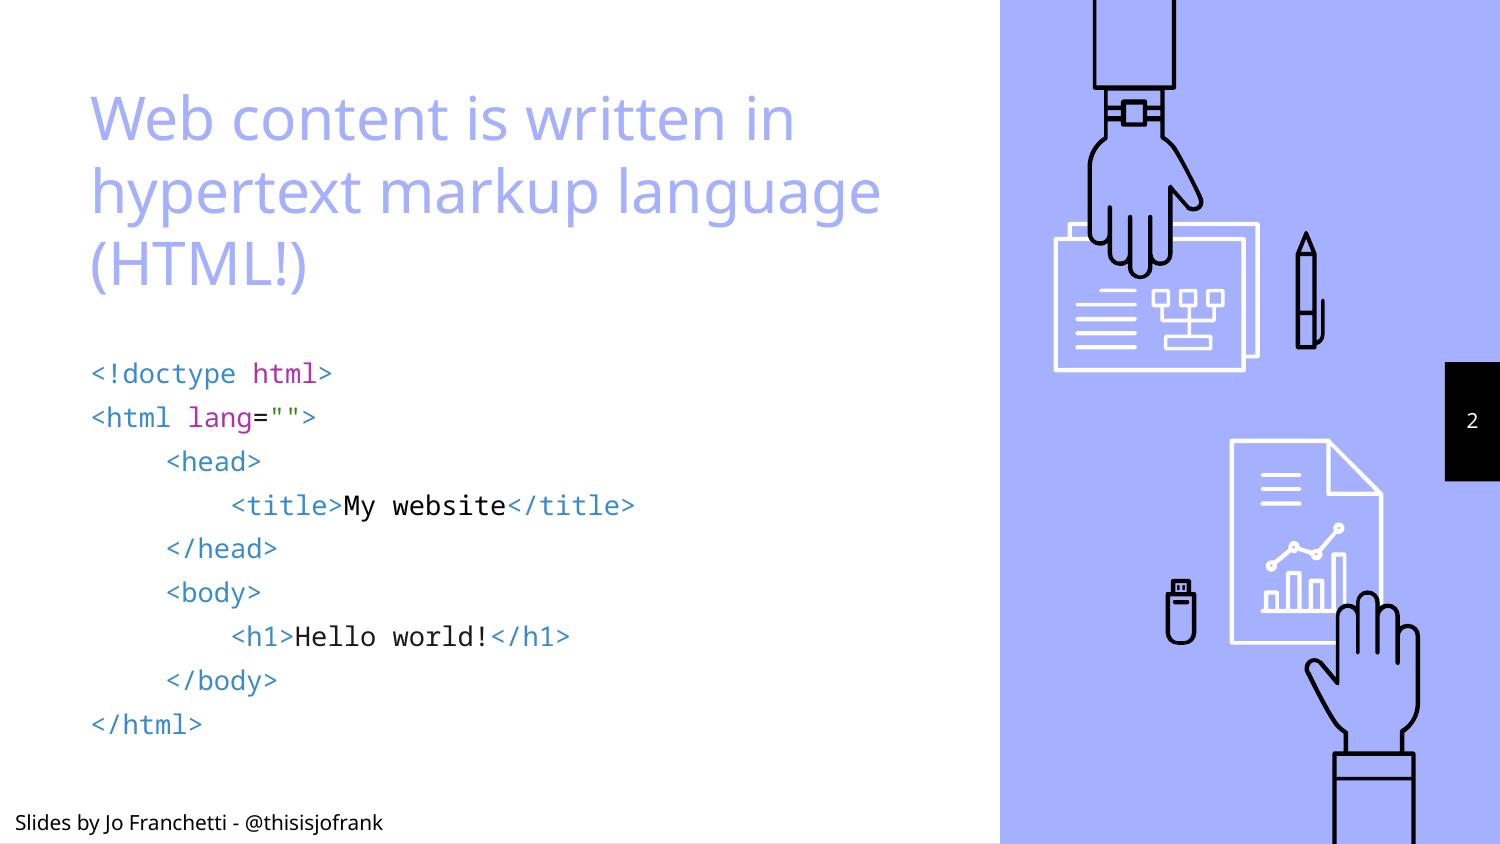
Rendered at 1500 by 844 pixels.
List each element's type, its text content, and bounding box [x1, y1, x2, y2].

slide_number ‹#› [1444, 362, 1500, 482]
title Web content is written in hypertext markup language (HTML!) [75, 96, 918, 313]
list <!doctype html> <html lang=""> <head> <title>My website</title> </head> <body> <h1>Hello world!</h1> </body> </html> [75, 330, 918, 794]
